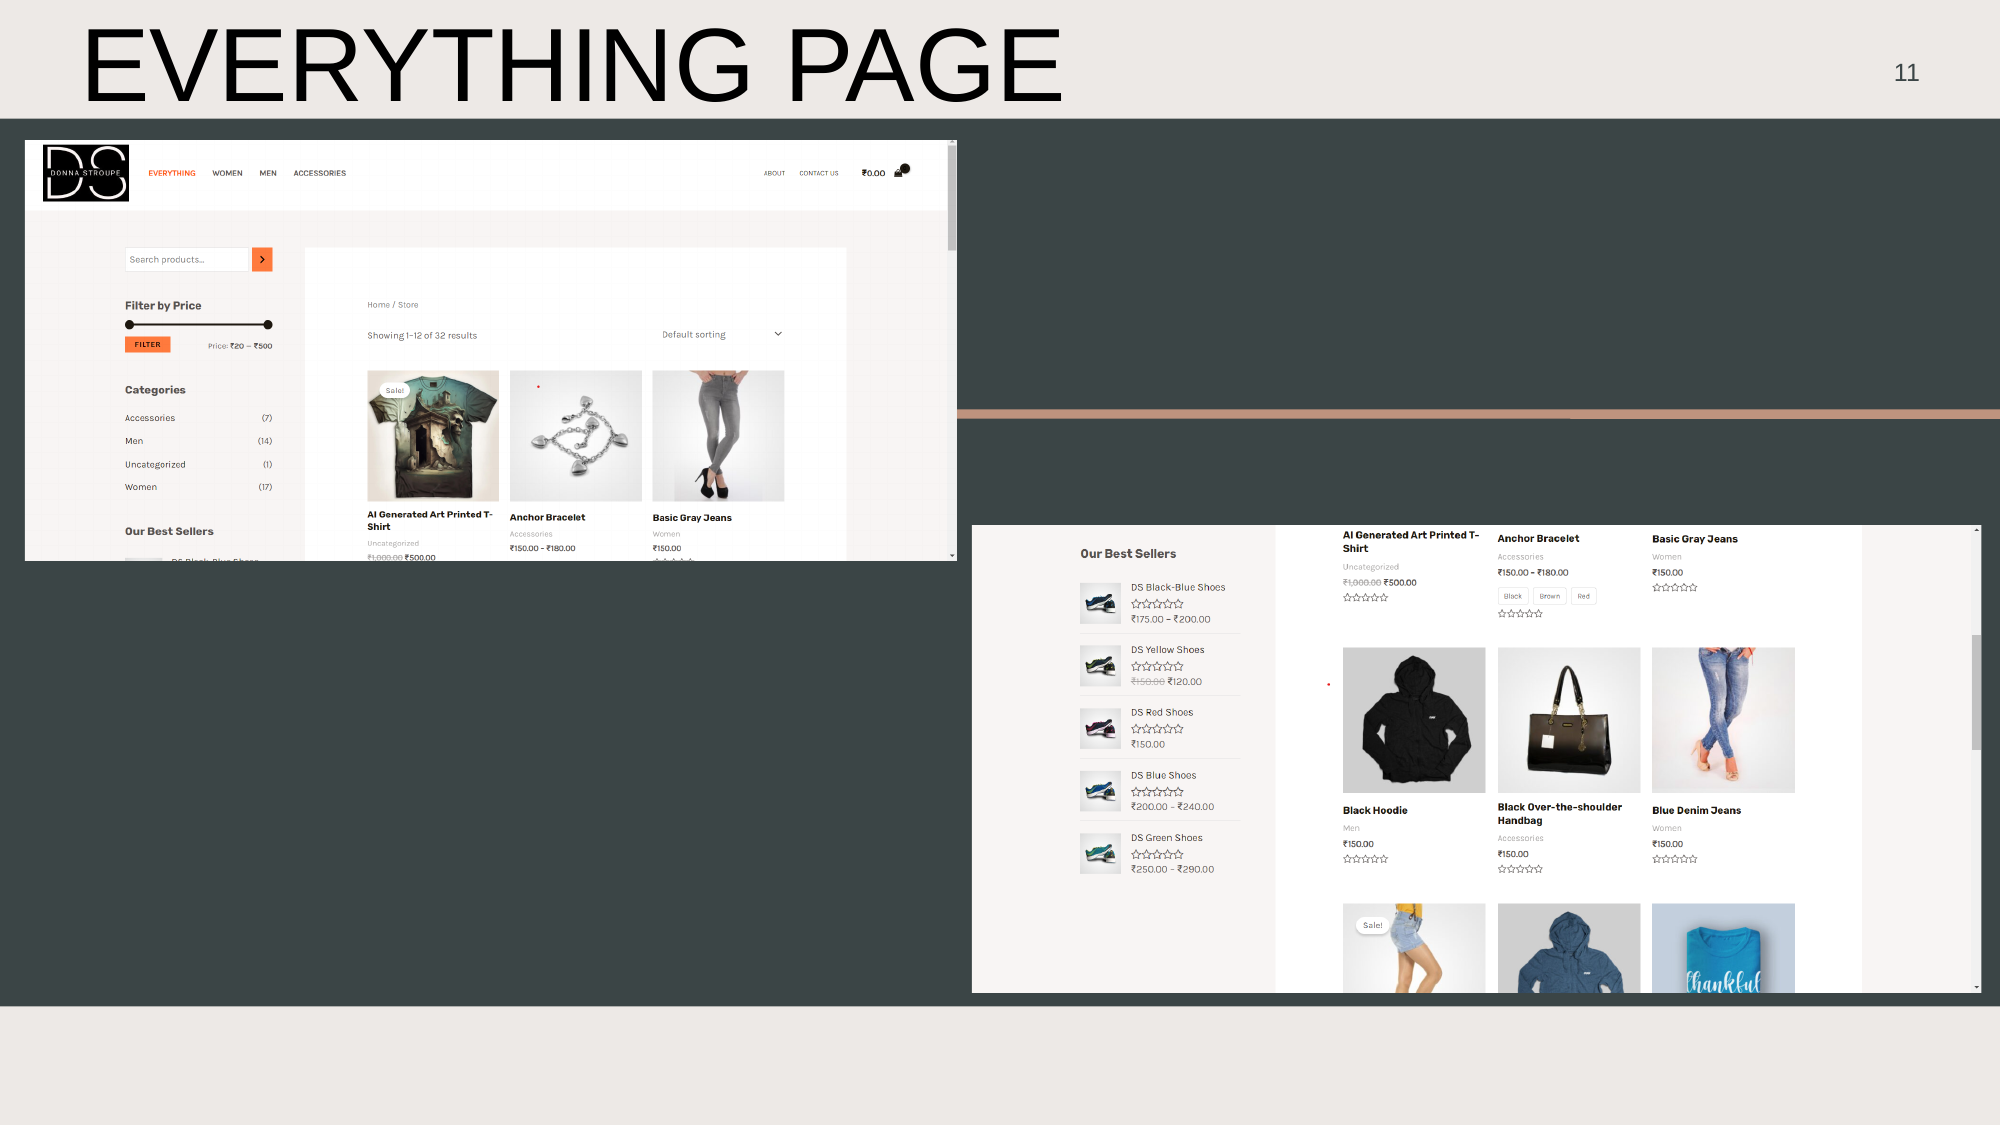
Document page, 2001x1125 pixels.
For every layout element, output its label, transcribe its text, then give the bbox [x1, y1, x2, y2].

picture [24, 140, 958, 562]
picture [971, 524, 1982, 993]
title EVERYTHING PAGE [65, 13, 1790, 108]
slide_number ‹#› [1790, 49, 1935, 95]
